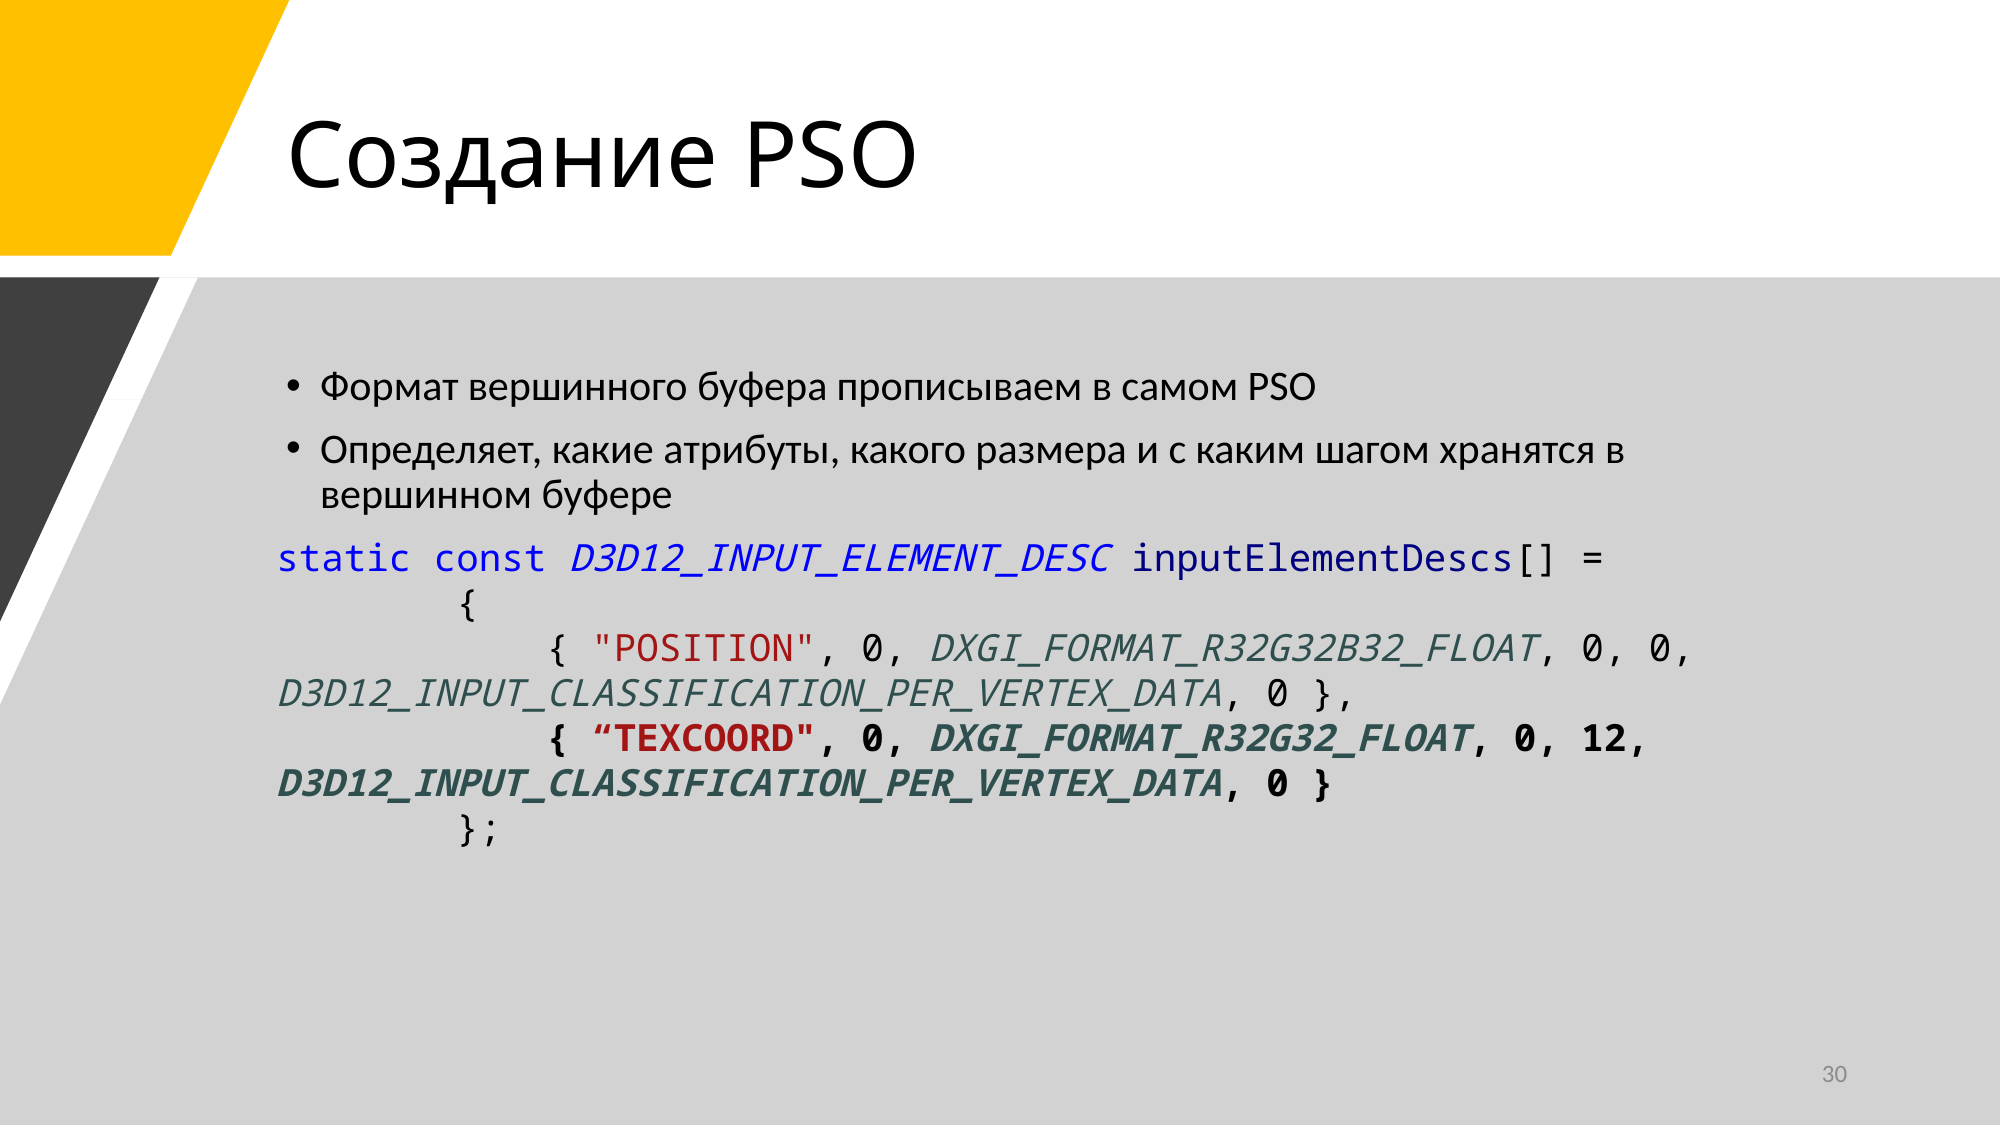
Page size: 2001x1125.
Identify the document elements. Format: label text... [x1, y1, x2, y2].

list Формат вершинного буфера прописываем в самом PSO Определяет, какие атрибуты, какого размера и с каким шагом хранятся в вершинном буфере [271, 356, 1808, 526]
text_box [0, 0, 291, 257]
text_box static const D3D12_INPUT_ELEMENT_DESC inputElementDescs[] = { { "POSITION", 0, DXGI_FORMAT_R32G32B32_FLOAT, 0, 0, D3D12_INPUT_CLASSIFICATION_PER_VERTEX_DATA, 0 }, { “TEXCOORD", 0, DXGI_FORMAT_R32G32_FLOAT, 0, 12, D3D12_INPUT_CLASSIFICATION_PER_VERTEX_DATA, 0 } }; [261, 526, 1808, 857]
slide_number 30 [1412, 1042, 1863, 1103]
title Создание PSO [271, 60, 1808, 255]
text_box [0, 276, 162, 622]
text_box [0, 276, 2000, 1125]
